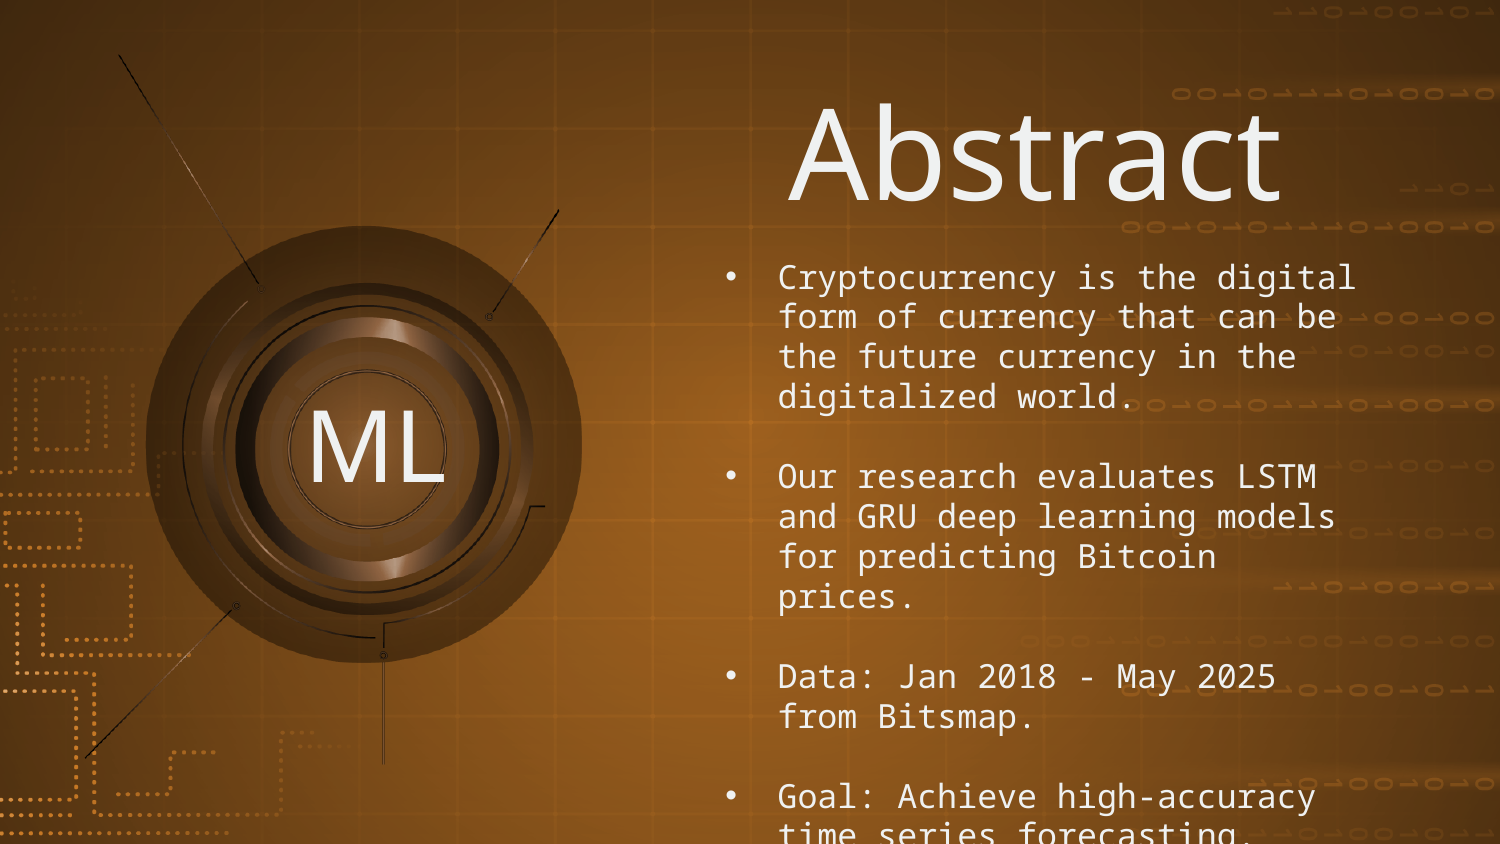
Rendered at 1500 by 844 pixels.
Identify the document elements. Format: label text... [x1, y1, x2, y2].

picture [0, 0, 624, 767]
subtitle Cryptocurrency is the digital form of currency that can be the future currency in the digitalized world. Our research evaluates LSTM and GRU deep learning models for predicting Bitcoin prices. Data: Jan 2018 - May 2025 from Bitsmap. Goal: Achieve high-accuracy time series forecasting. [687, 241, 1383, 813]
title Abstract [687, 85, 1383, 241]
